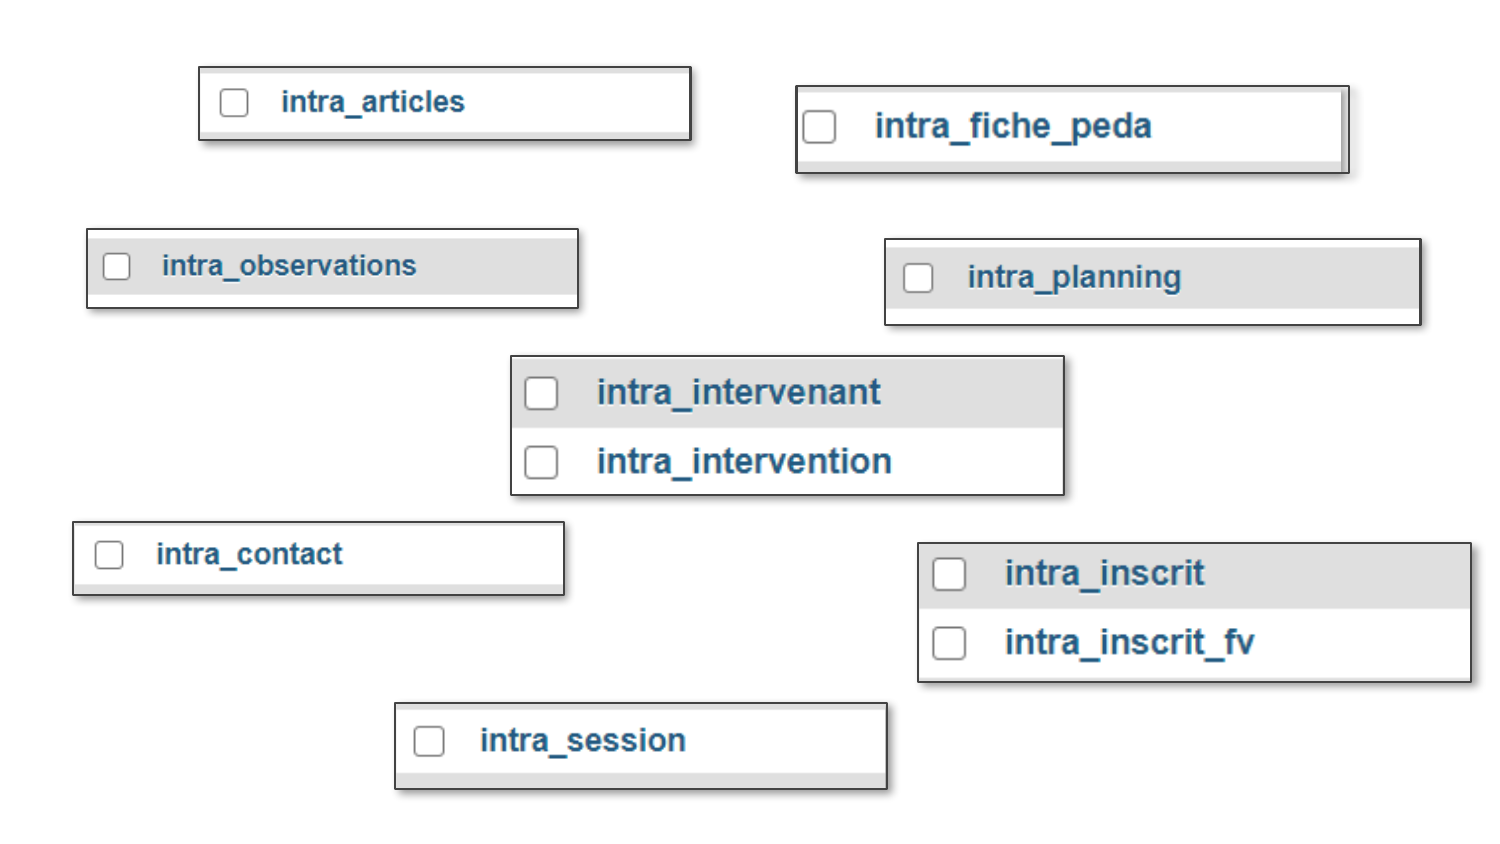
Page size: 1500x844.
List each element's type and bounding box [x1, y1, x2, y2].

picture [511, 356, 1063, 494]
picture [919, 543, 1471, 682]
picture [87, 229, 578, 308]
picture [73, 522, 564, 595]
picture [885, 239, 1420, 325]
picture [396, 703, 886, 789]
picture [797, 87, 1349, 172]
picture [200, 67, 690, 140]
